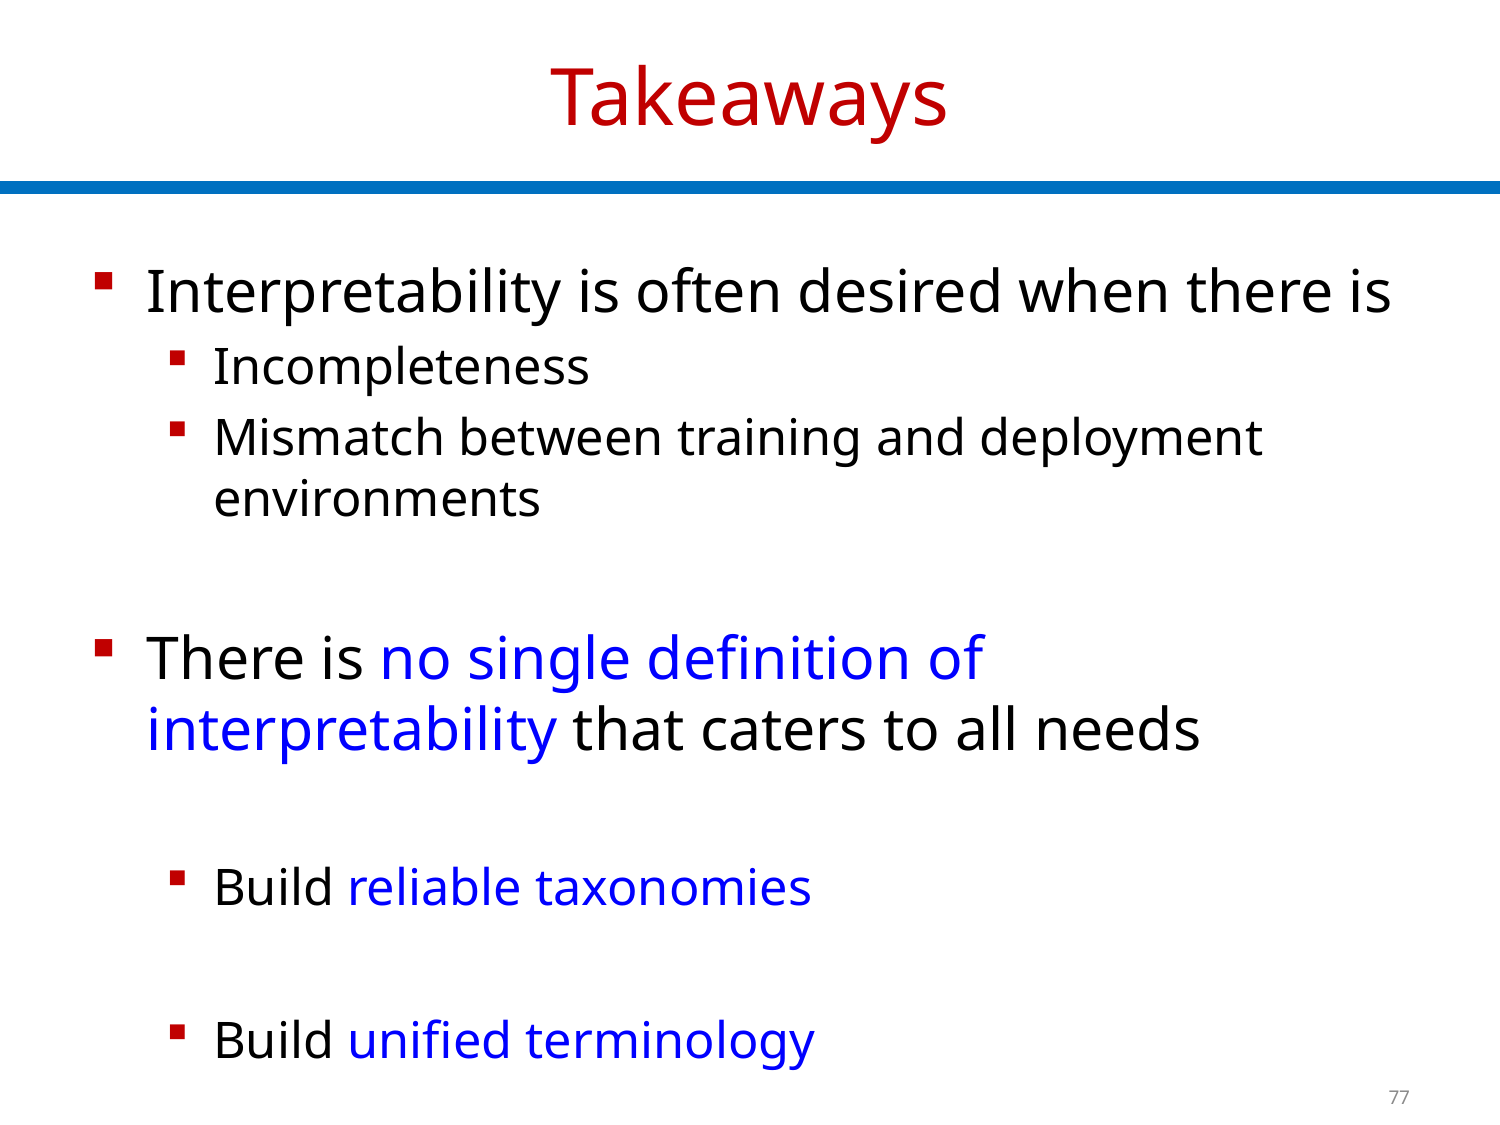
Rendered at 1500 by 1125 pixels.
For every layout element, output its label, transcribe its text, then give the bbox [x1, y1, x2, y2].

title Takeaways [0, 0, 1500, 188]
list Interpretability is often desired when there is Incompleteness Mismatch between training and deployment environments There is no single definition of interpretability that caters to all needs Build reliable taxonomies Build unified terminology [75, 245, 1425, 1096]
slide_number 77 [1074, 1085, 1425, 1112]
